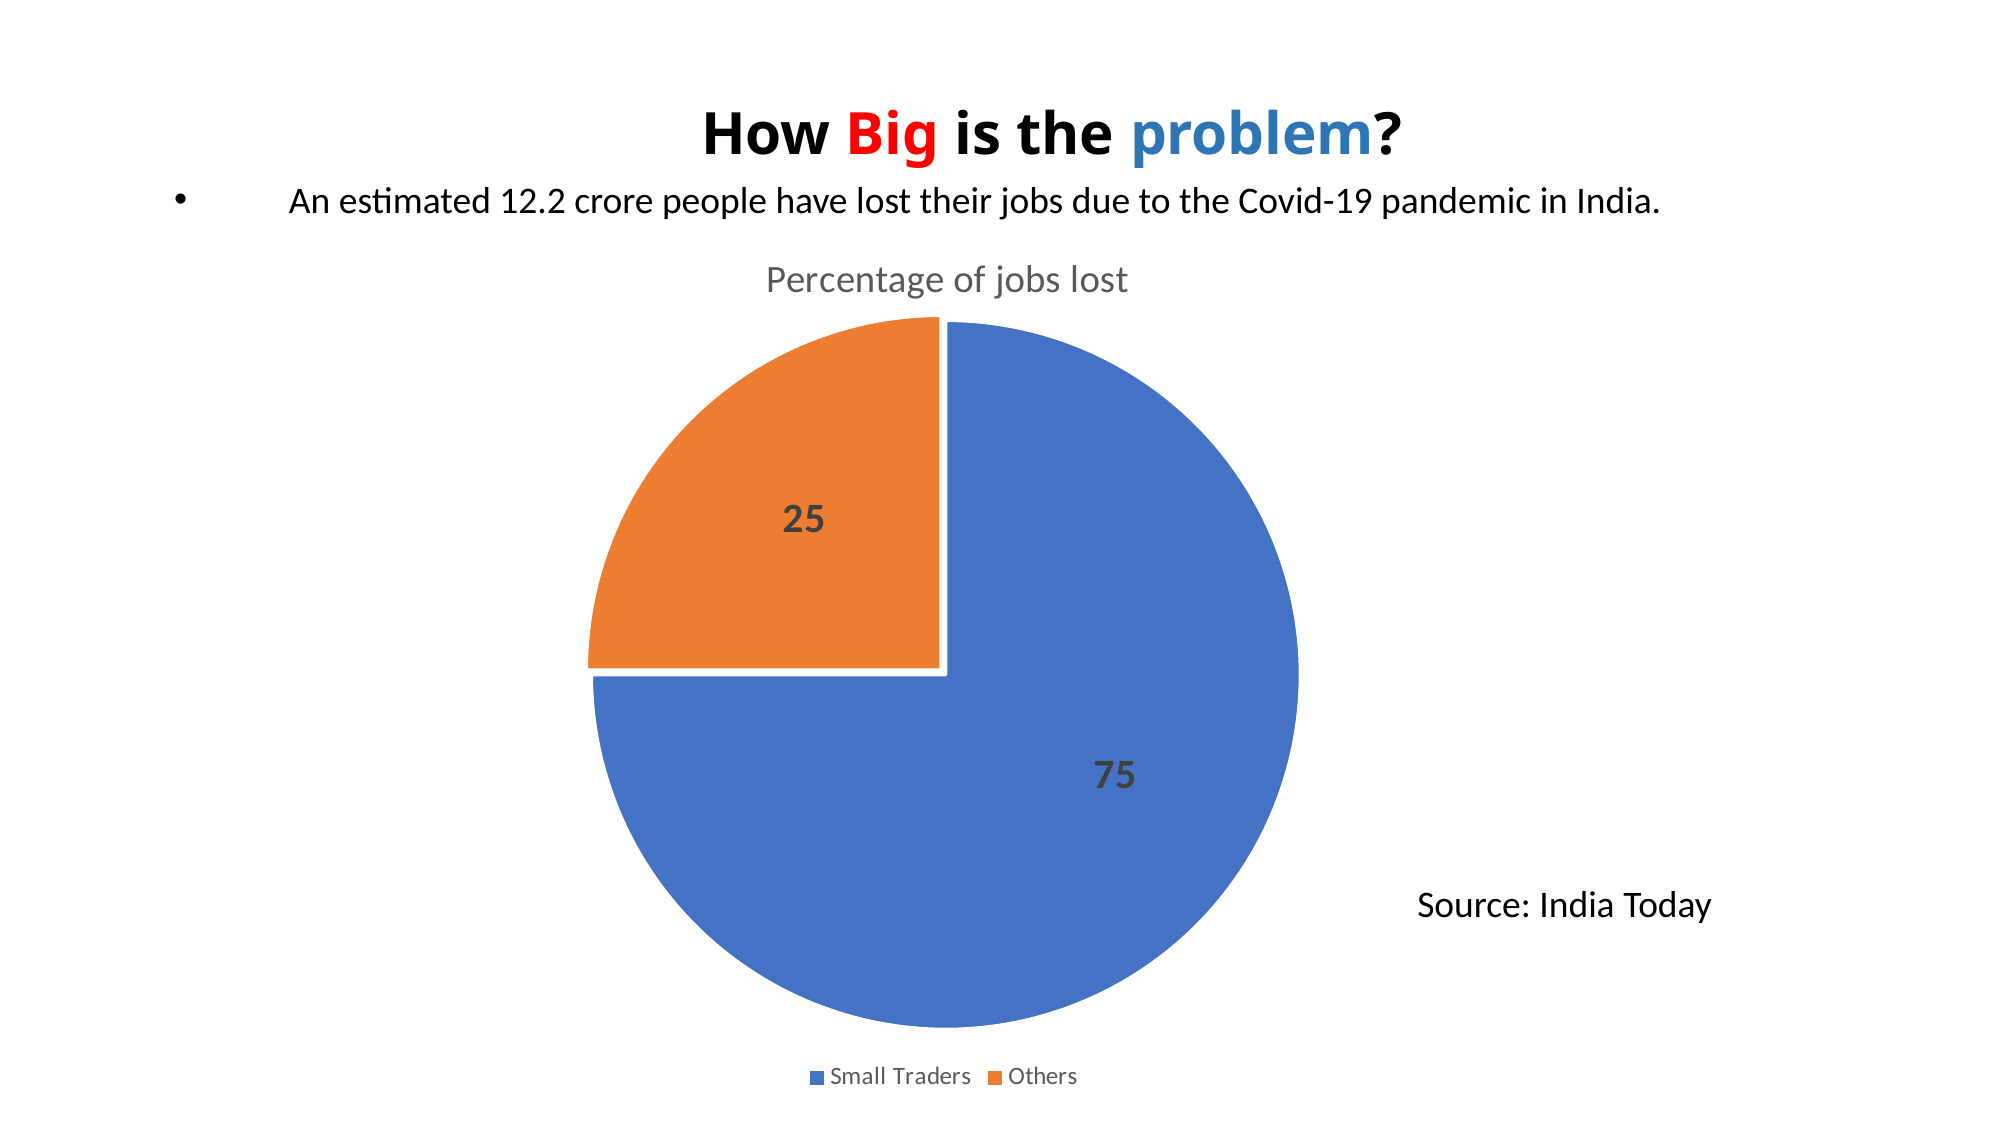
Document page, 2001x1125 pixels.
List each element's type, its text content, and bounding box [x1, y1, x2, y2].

chart [276, 207, 1611, 1097]
text_box How Big is the problem? An estimated 12.2 crore people have lost their jobs due to the Covid-19 pandemic in India. [159, 88, 1944, 274]
text_box Source: India Today [1611, 872, 1918, 932]
